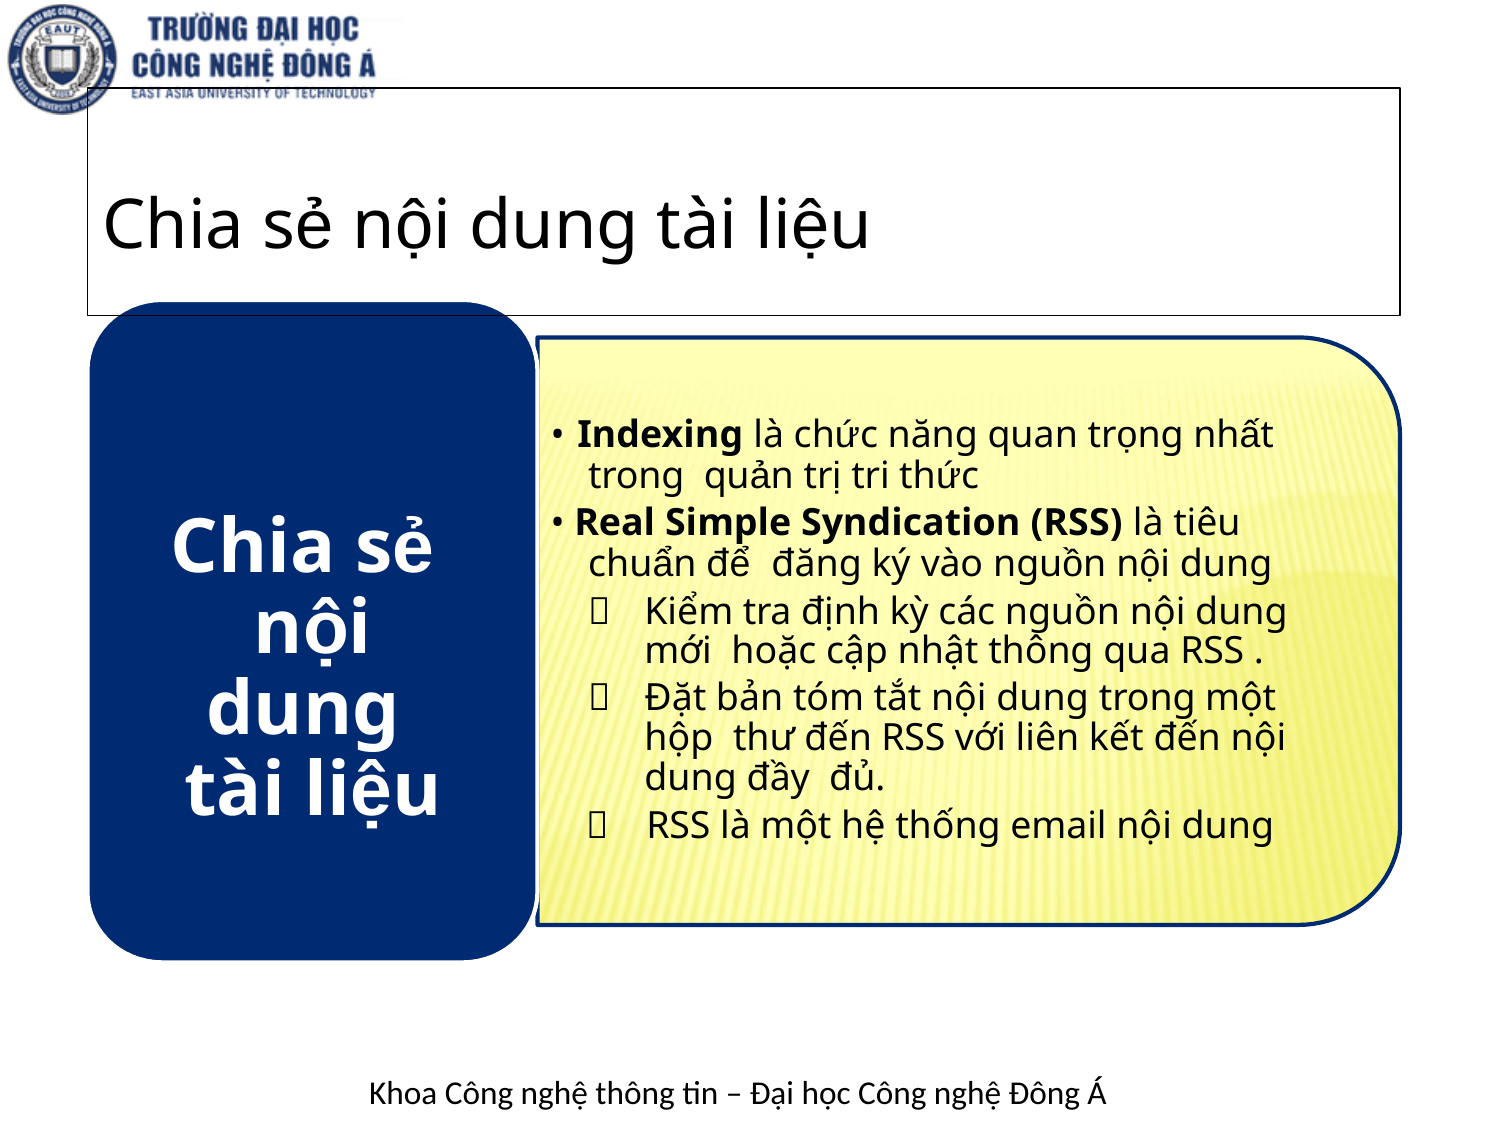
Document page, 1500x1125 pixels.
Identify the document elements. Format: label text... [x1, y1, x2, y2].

title Chia sẻ nội dung tài liệu [87, 88, 1400, 316]
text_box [85, 297, 540, 965]
picture [0, 4, 403, 115]
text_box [540, 335, 1403, 928]
